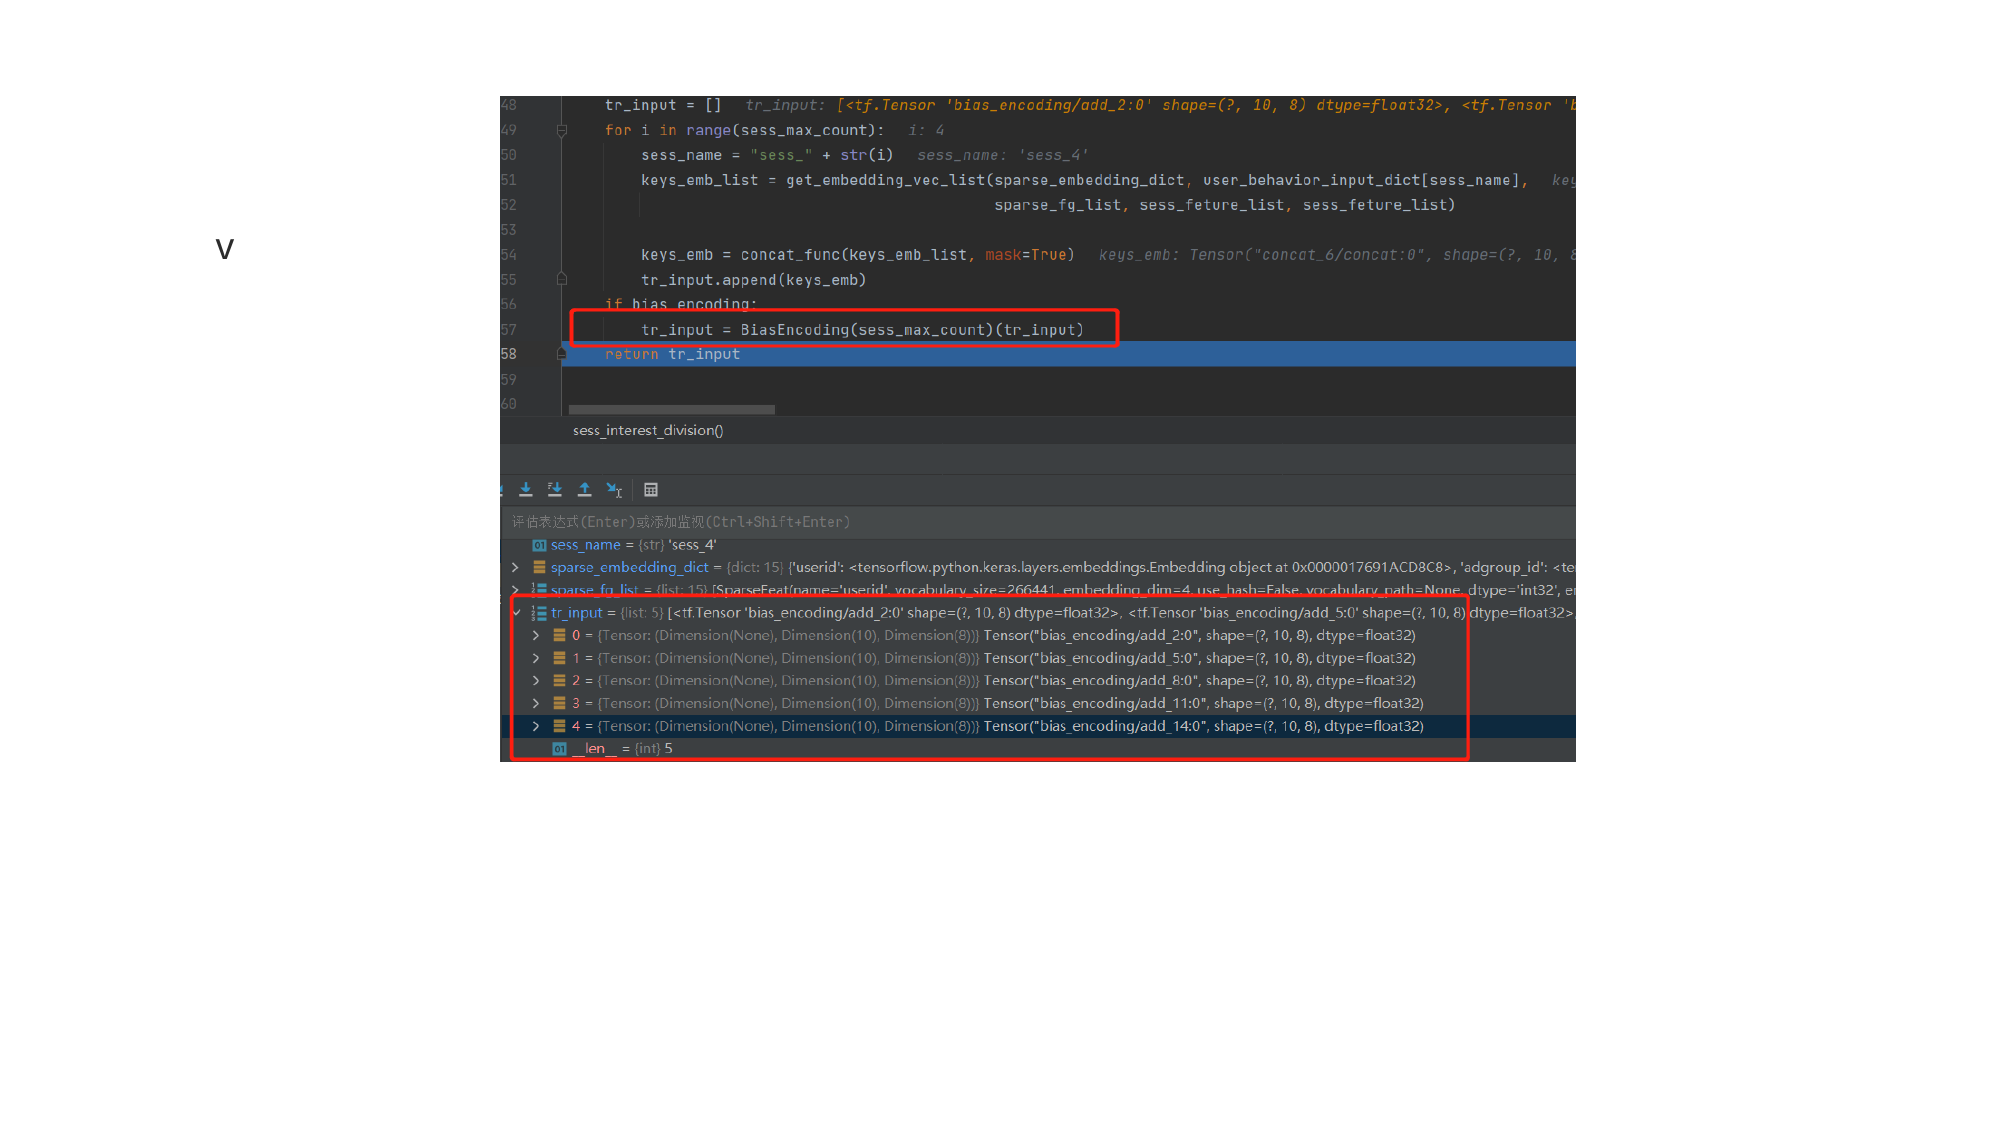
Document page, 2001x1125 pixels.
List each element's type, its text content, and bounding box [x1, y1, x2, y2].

picture [500, 96, 1576, 762]
text_box v [200, 214, 250, 275]
